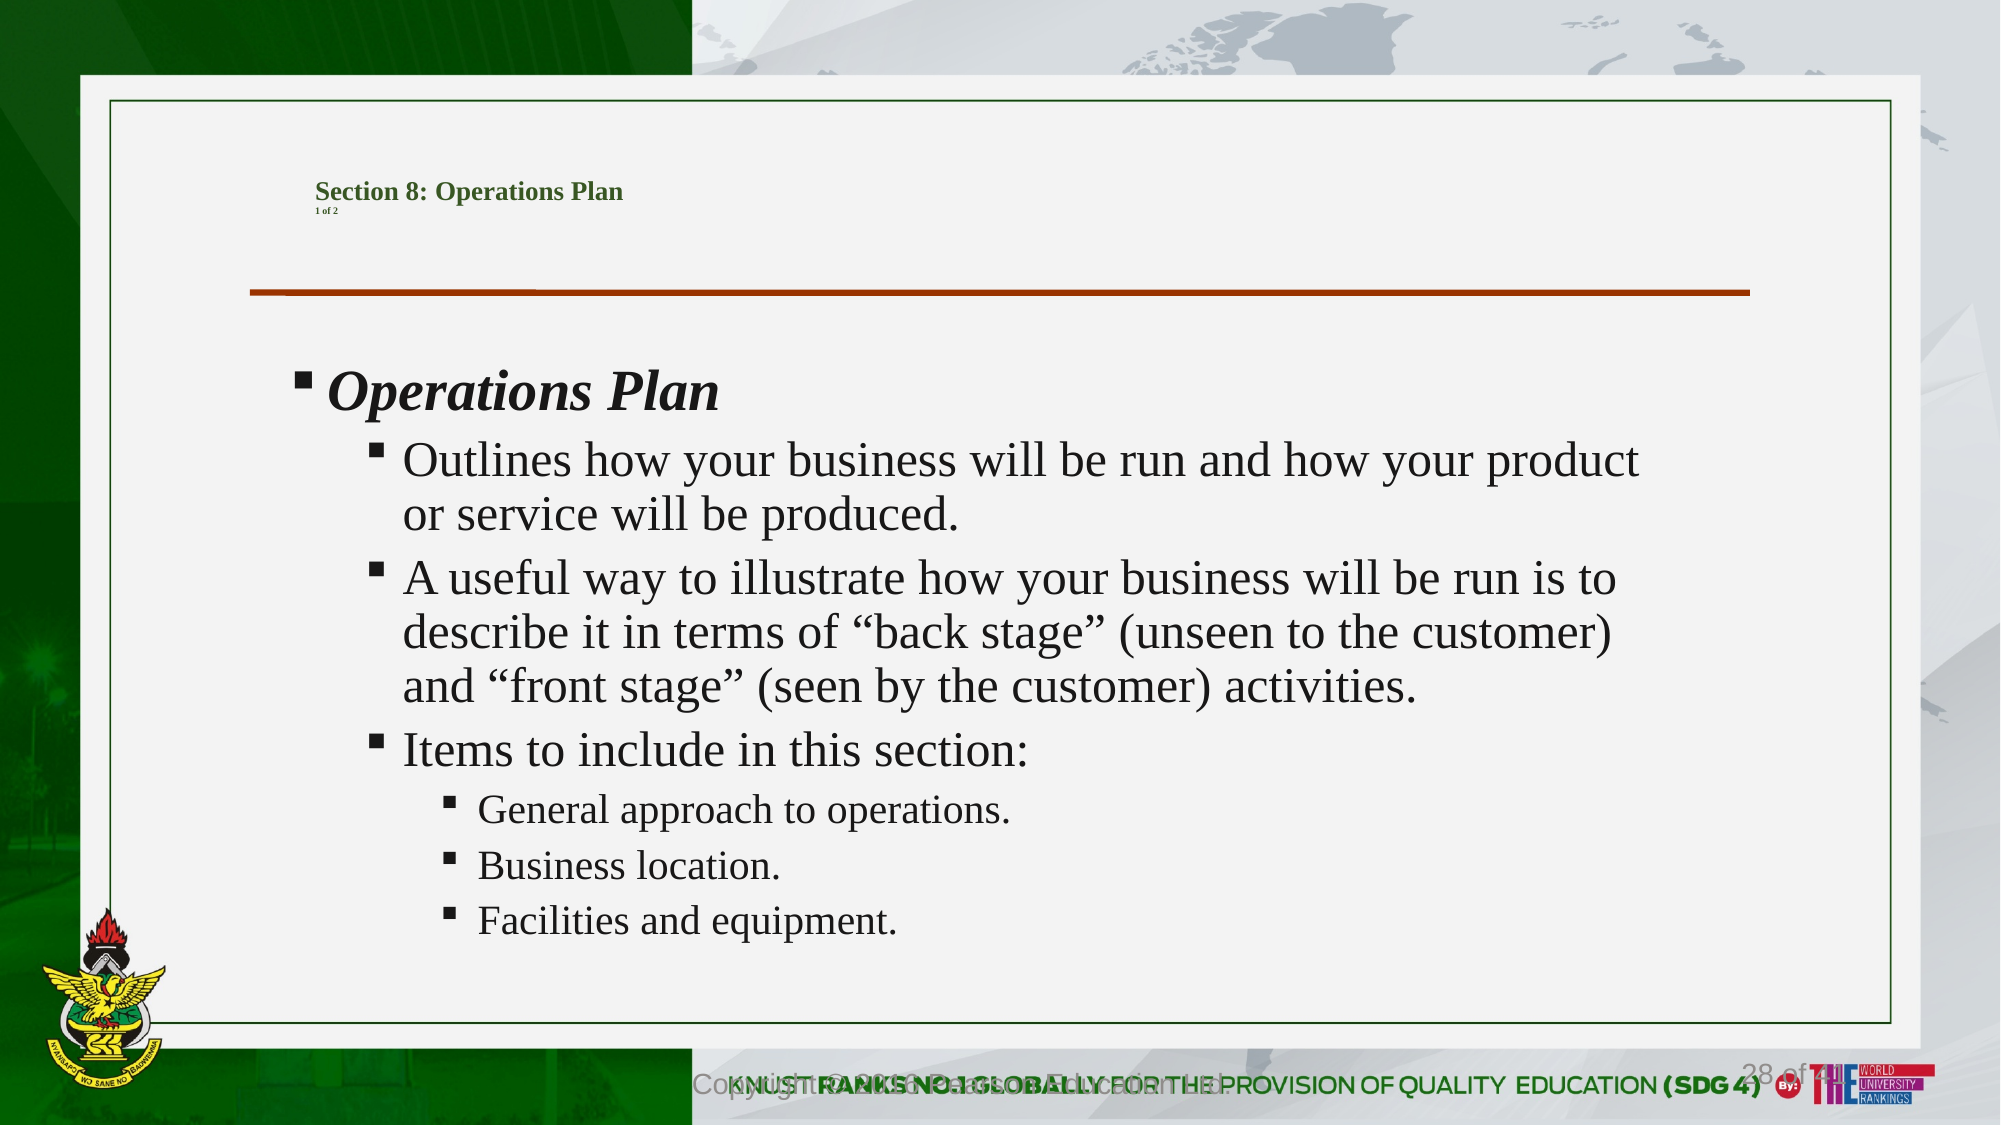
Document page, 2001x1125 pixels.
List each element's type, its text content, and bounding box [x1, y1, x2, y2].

list Operations Plan Outlines how your business will be run and how your product or service will be produced. A useful way to illustrate how your business will be run is to describe it in terms of “back stage” (unseen to the customer) and “front stage” (seen by the customer) activities. Items to include in this section: General approach to operations. Business location. Facilities and equipment. [275, 352, 1675, 1062]
slide_number 28 of 41 [1412, 1042, 1863, 1103]
picture [0, 0, 2001, 1125]
title Section 8: Operations Plan 1 of 2 [300, 168, 1713, 225]
footer Copyright © 2016 Pearson Education Ltd. [324, 1062, 1412, 1103]
